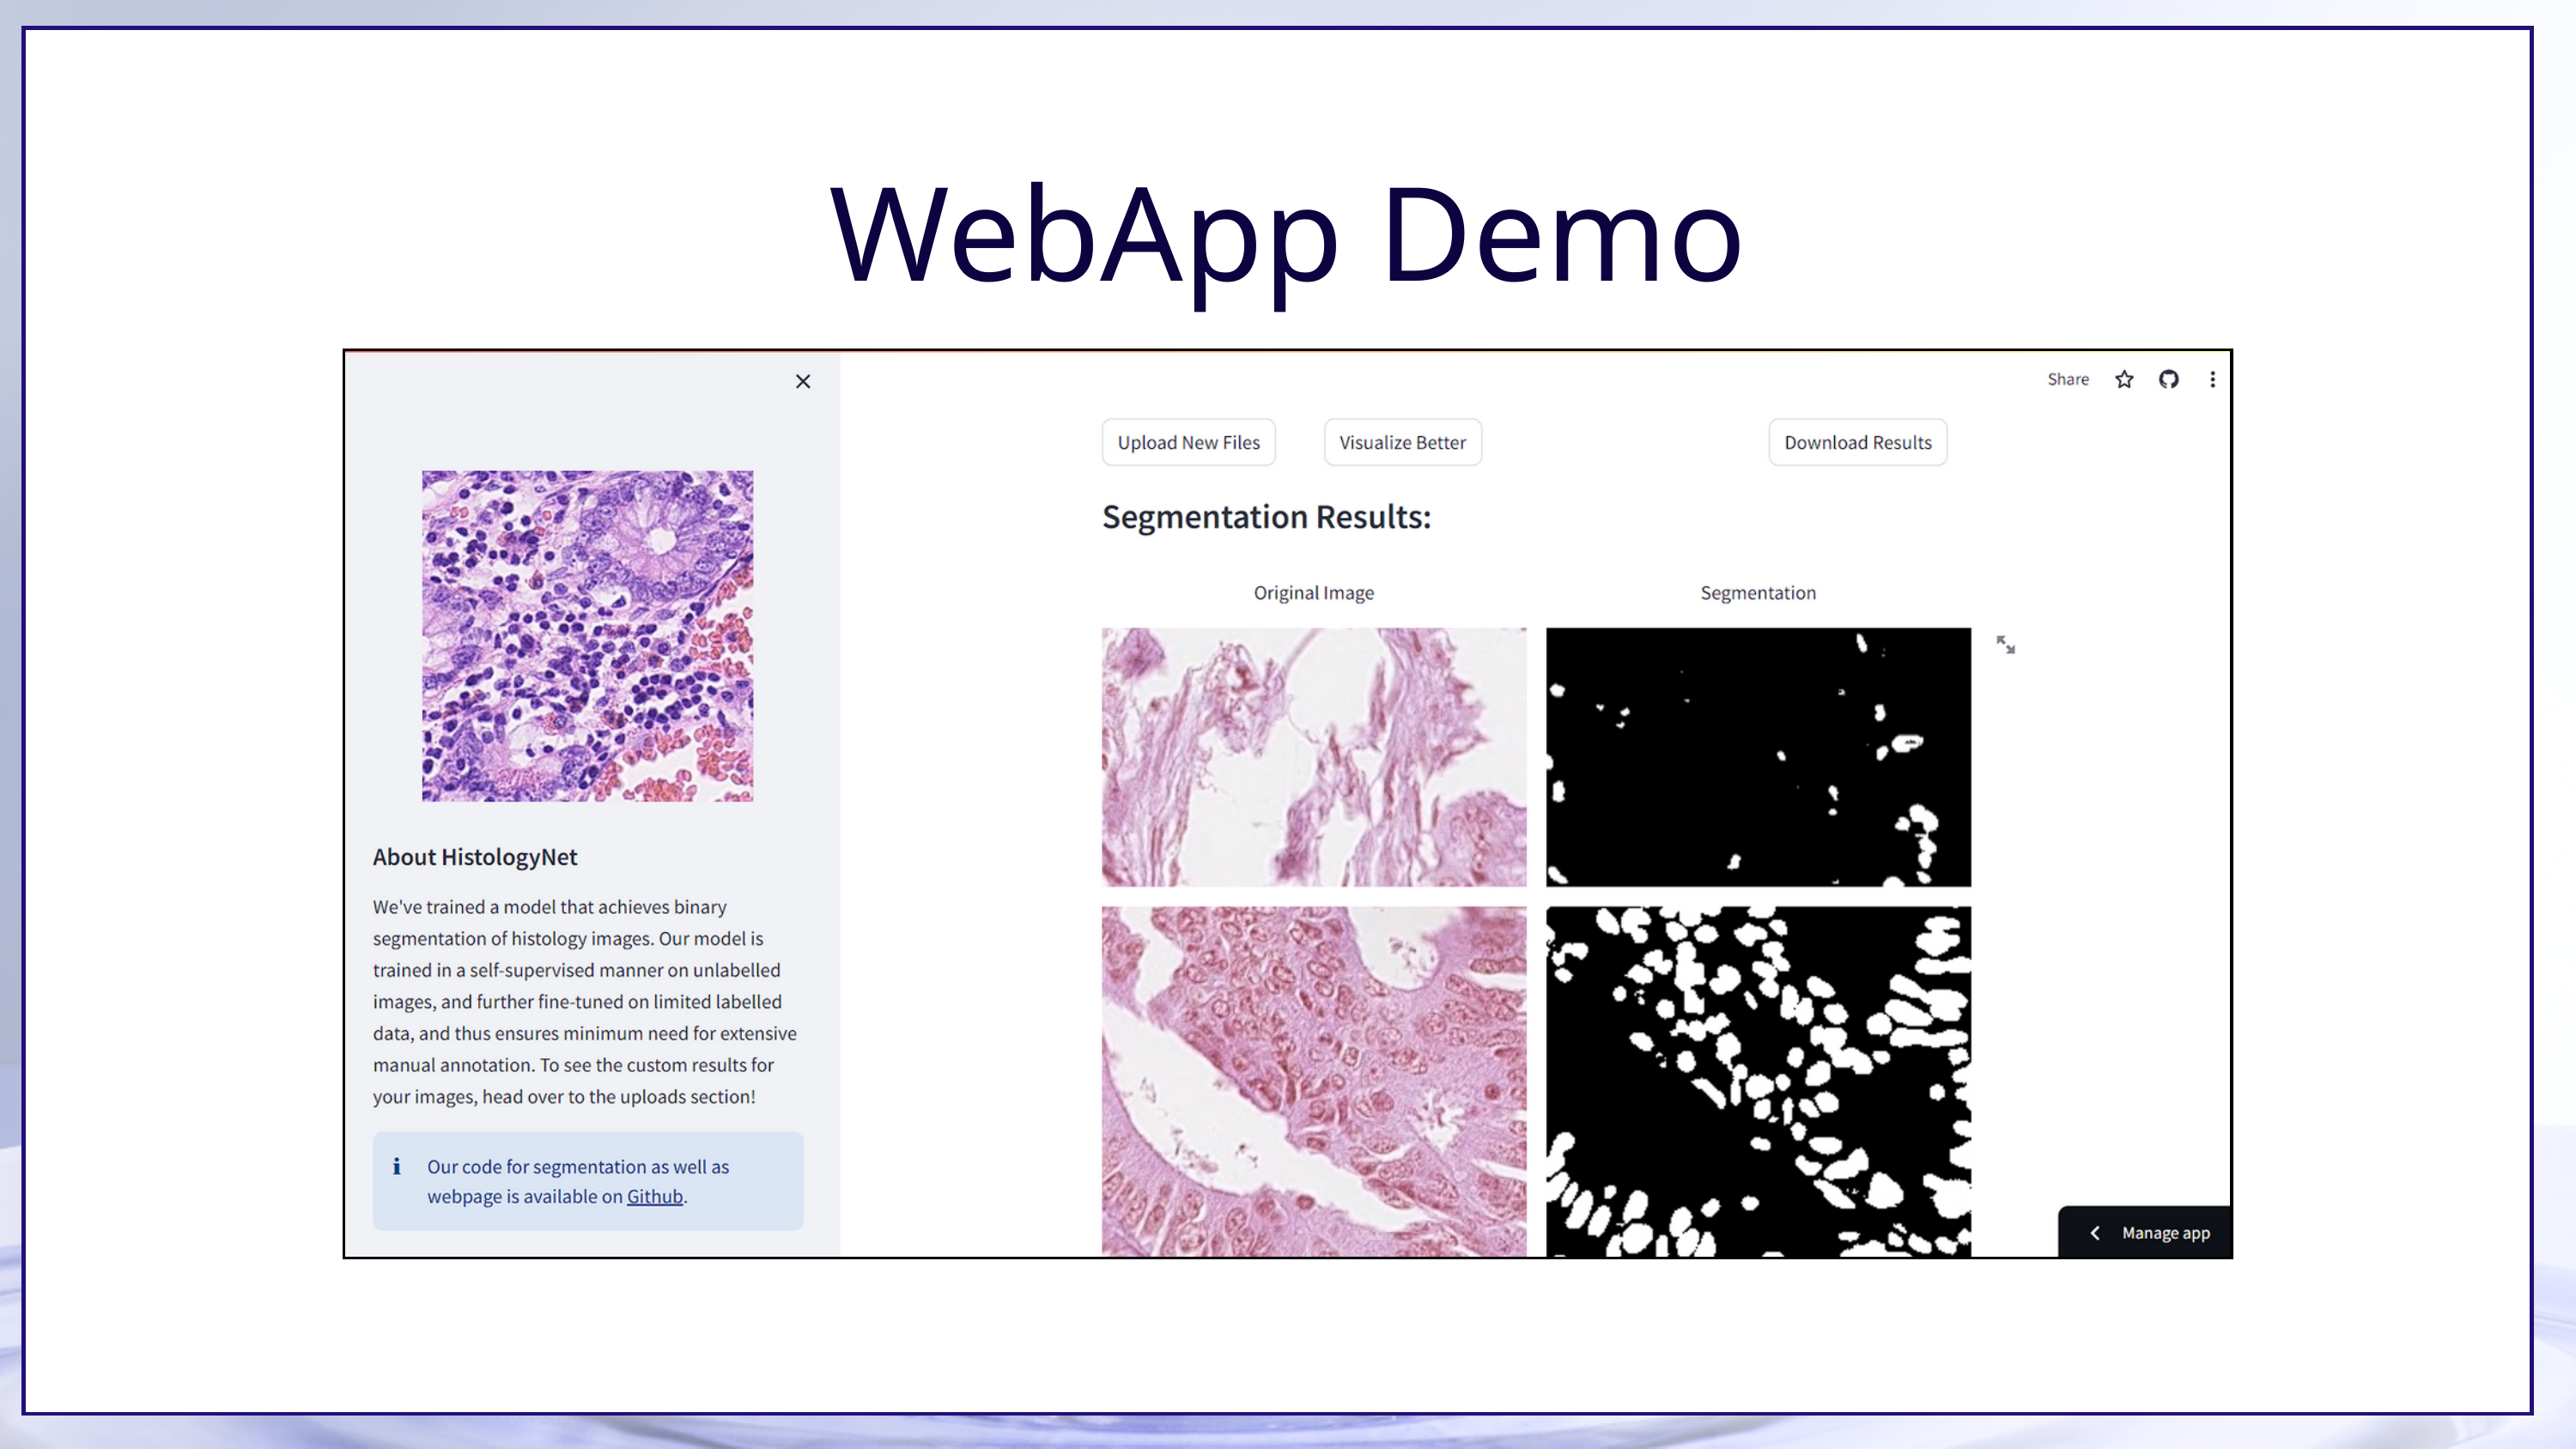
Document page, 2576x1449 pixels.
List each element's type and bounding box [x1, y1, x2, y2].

text_box [23, 27, 2532, 1415]
text_box [0, 0, 2576, 1449]
